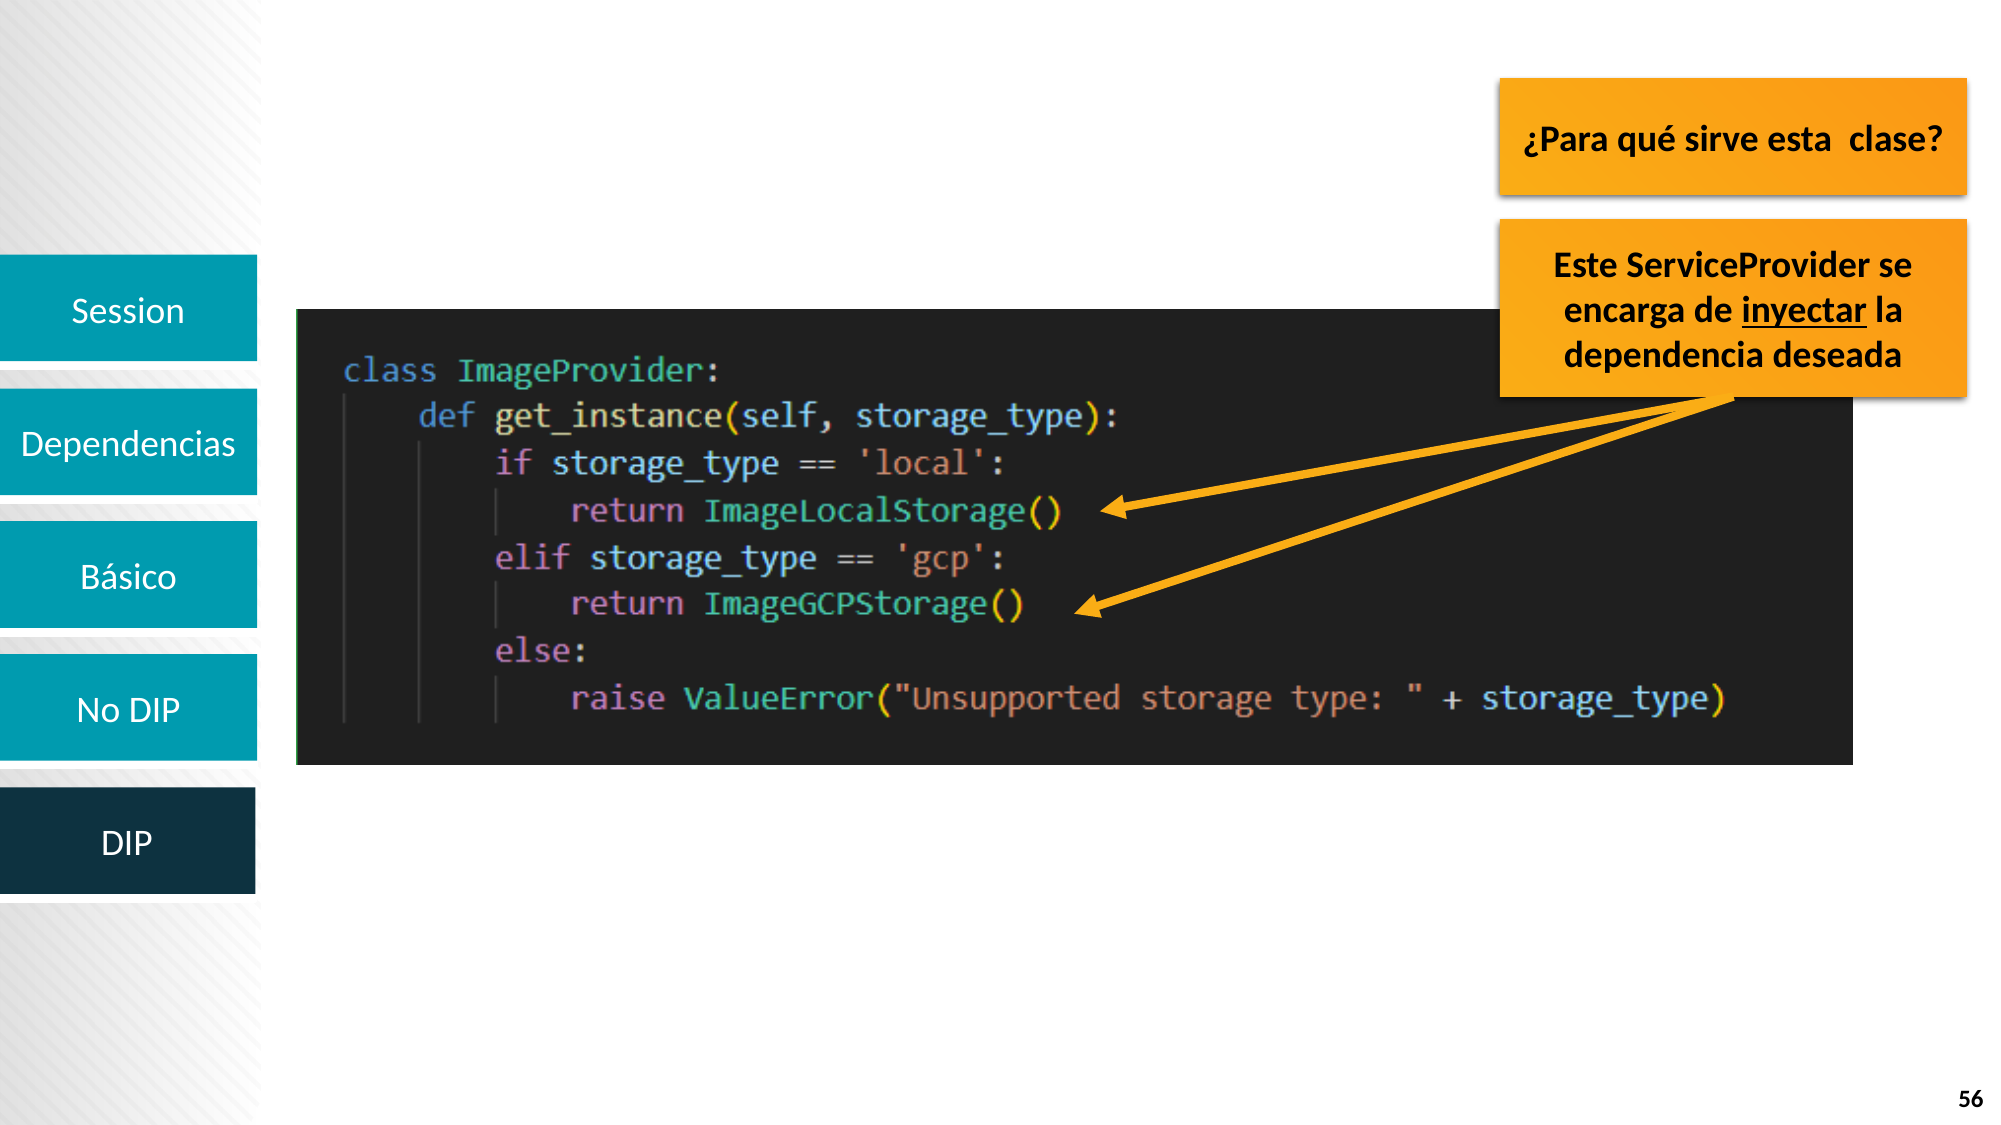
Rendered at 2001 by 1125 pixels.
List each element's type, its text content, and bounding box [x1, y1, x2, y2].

picture [296, 309, 1853, 765]
text_box Este ServiceProvider se encarga de inyectar la dependencia deseada [1499, 219, 1967, 397]
slide_number 56 [1921, 1072, 2000, 1124]
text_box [1074, 396, 1734, 614]
text_box ¿Para qué sirve esta clase? [1499, 78, 1967, 195]
